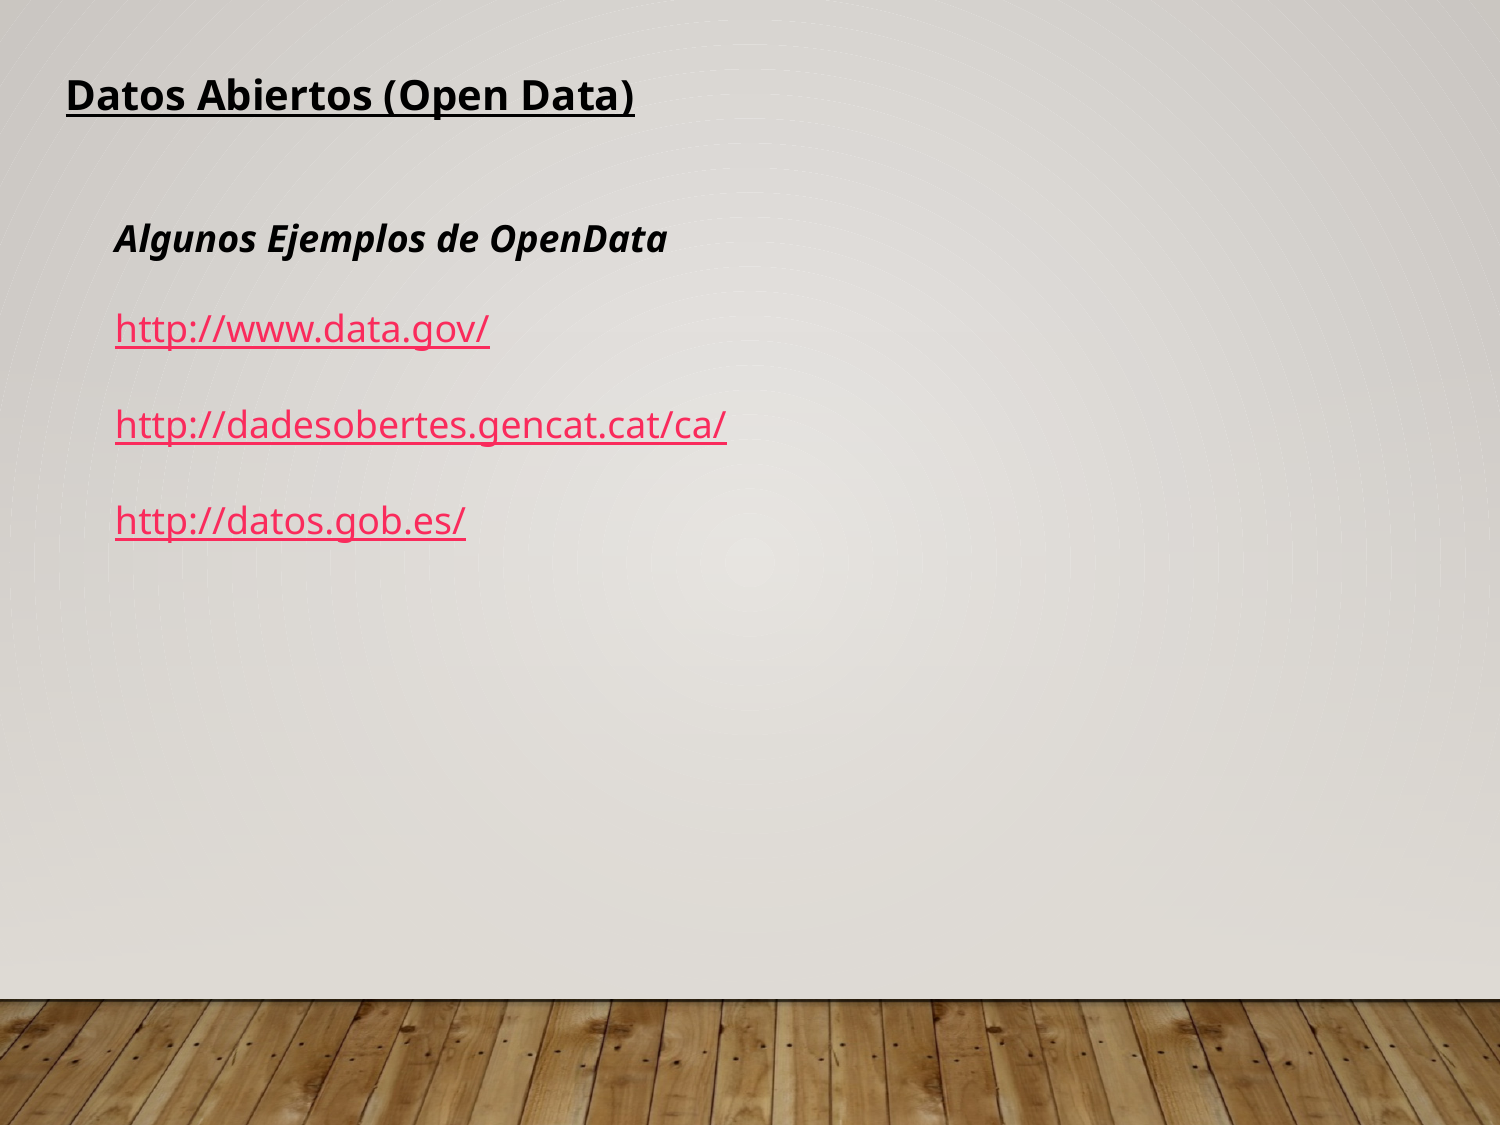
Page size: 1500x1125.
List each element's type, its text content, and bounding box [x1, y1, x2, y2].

picture [0, 999, 1500, 1125]
text_box Algunos Ejemplos de OpenData http://www.data.gov/ http://dadesobertes.gencat.cat/ca/ http://datos.gob.es/ [100, 208, 1235, 601]
text_box Datos Abiertos (Open Data) [50, 61, 650, 127]
